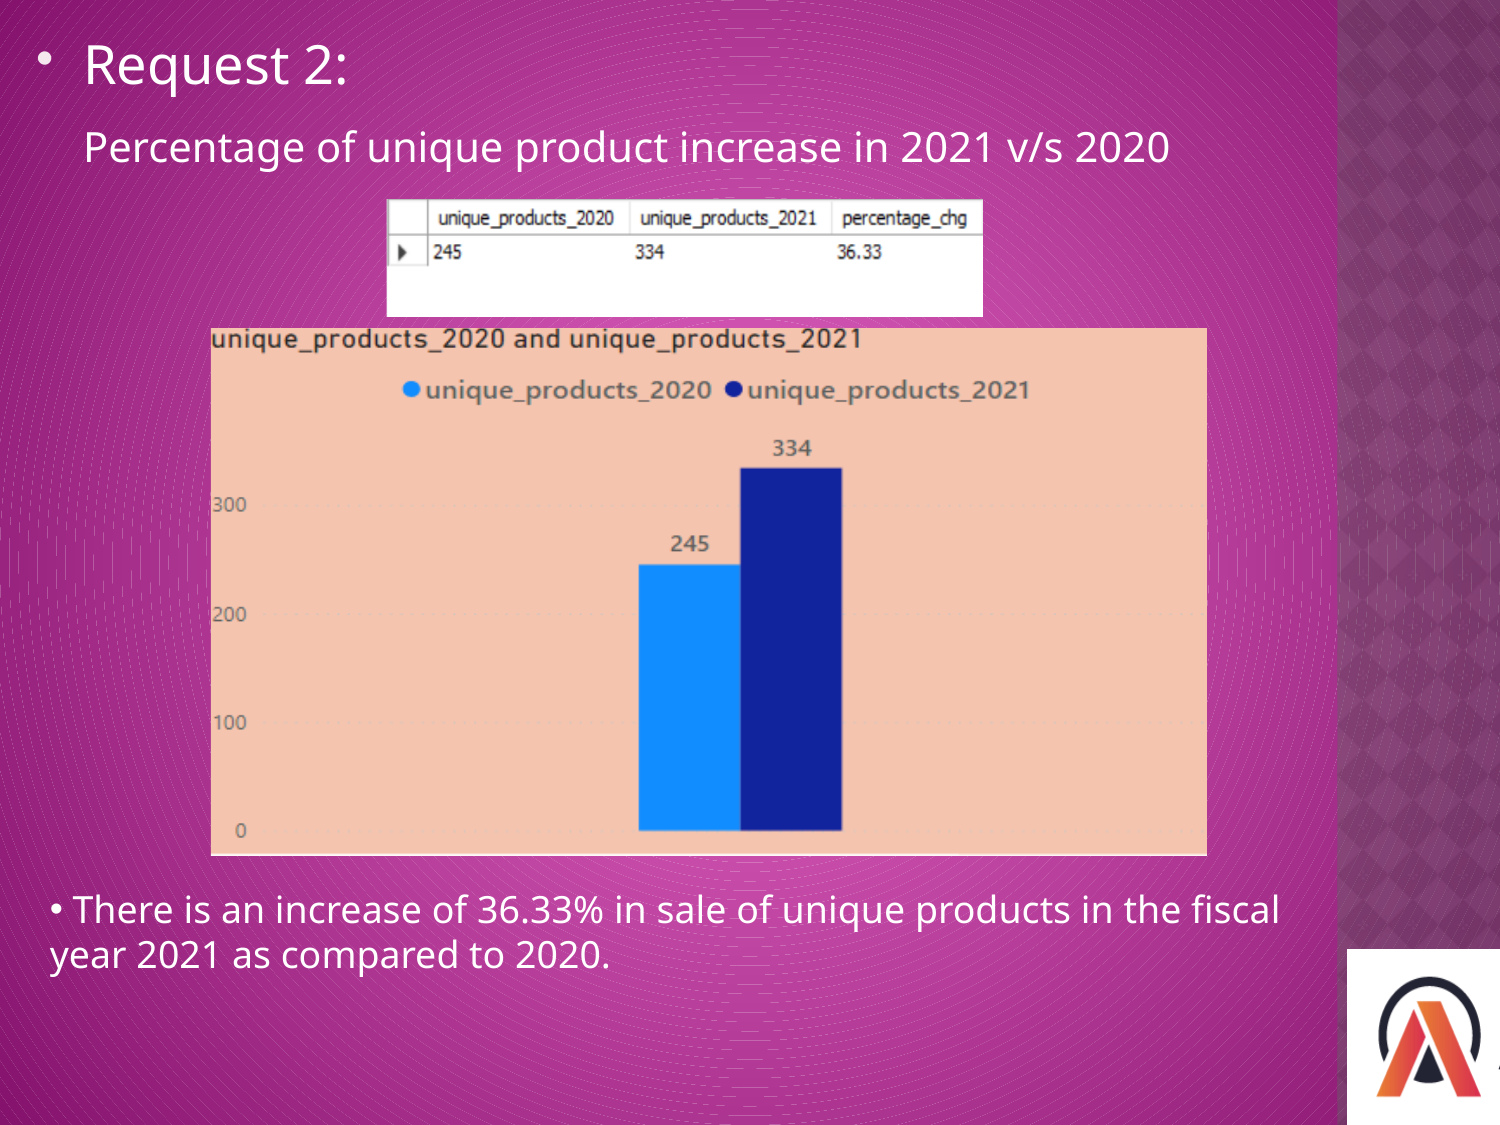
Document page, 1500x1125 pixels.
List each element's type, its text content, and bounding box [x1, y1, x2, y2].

text_box There is an increase of 36.33% in sale of unique products in the fiscal year 2021 as compared to 2020. [35, 878, 1325, 983]
picture [210, 327, 1208, 856]
picture [386, 198, 984, 317]
list Request 2: Percentage of unique product increase in 2021 v/s 2020 [23, 23, 1500, 1038]
picture [1347, 948, 1500, 1125]
